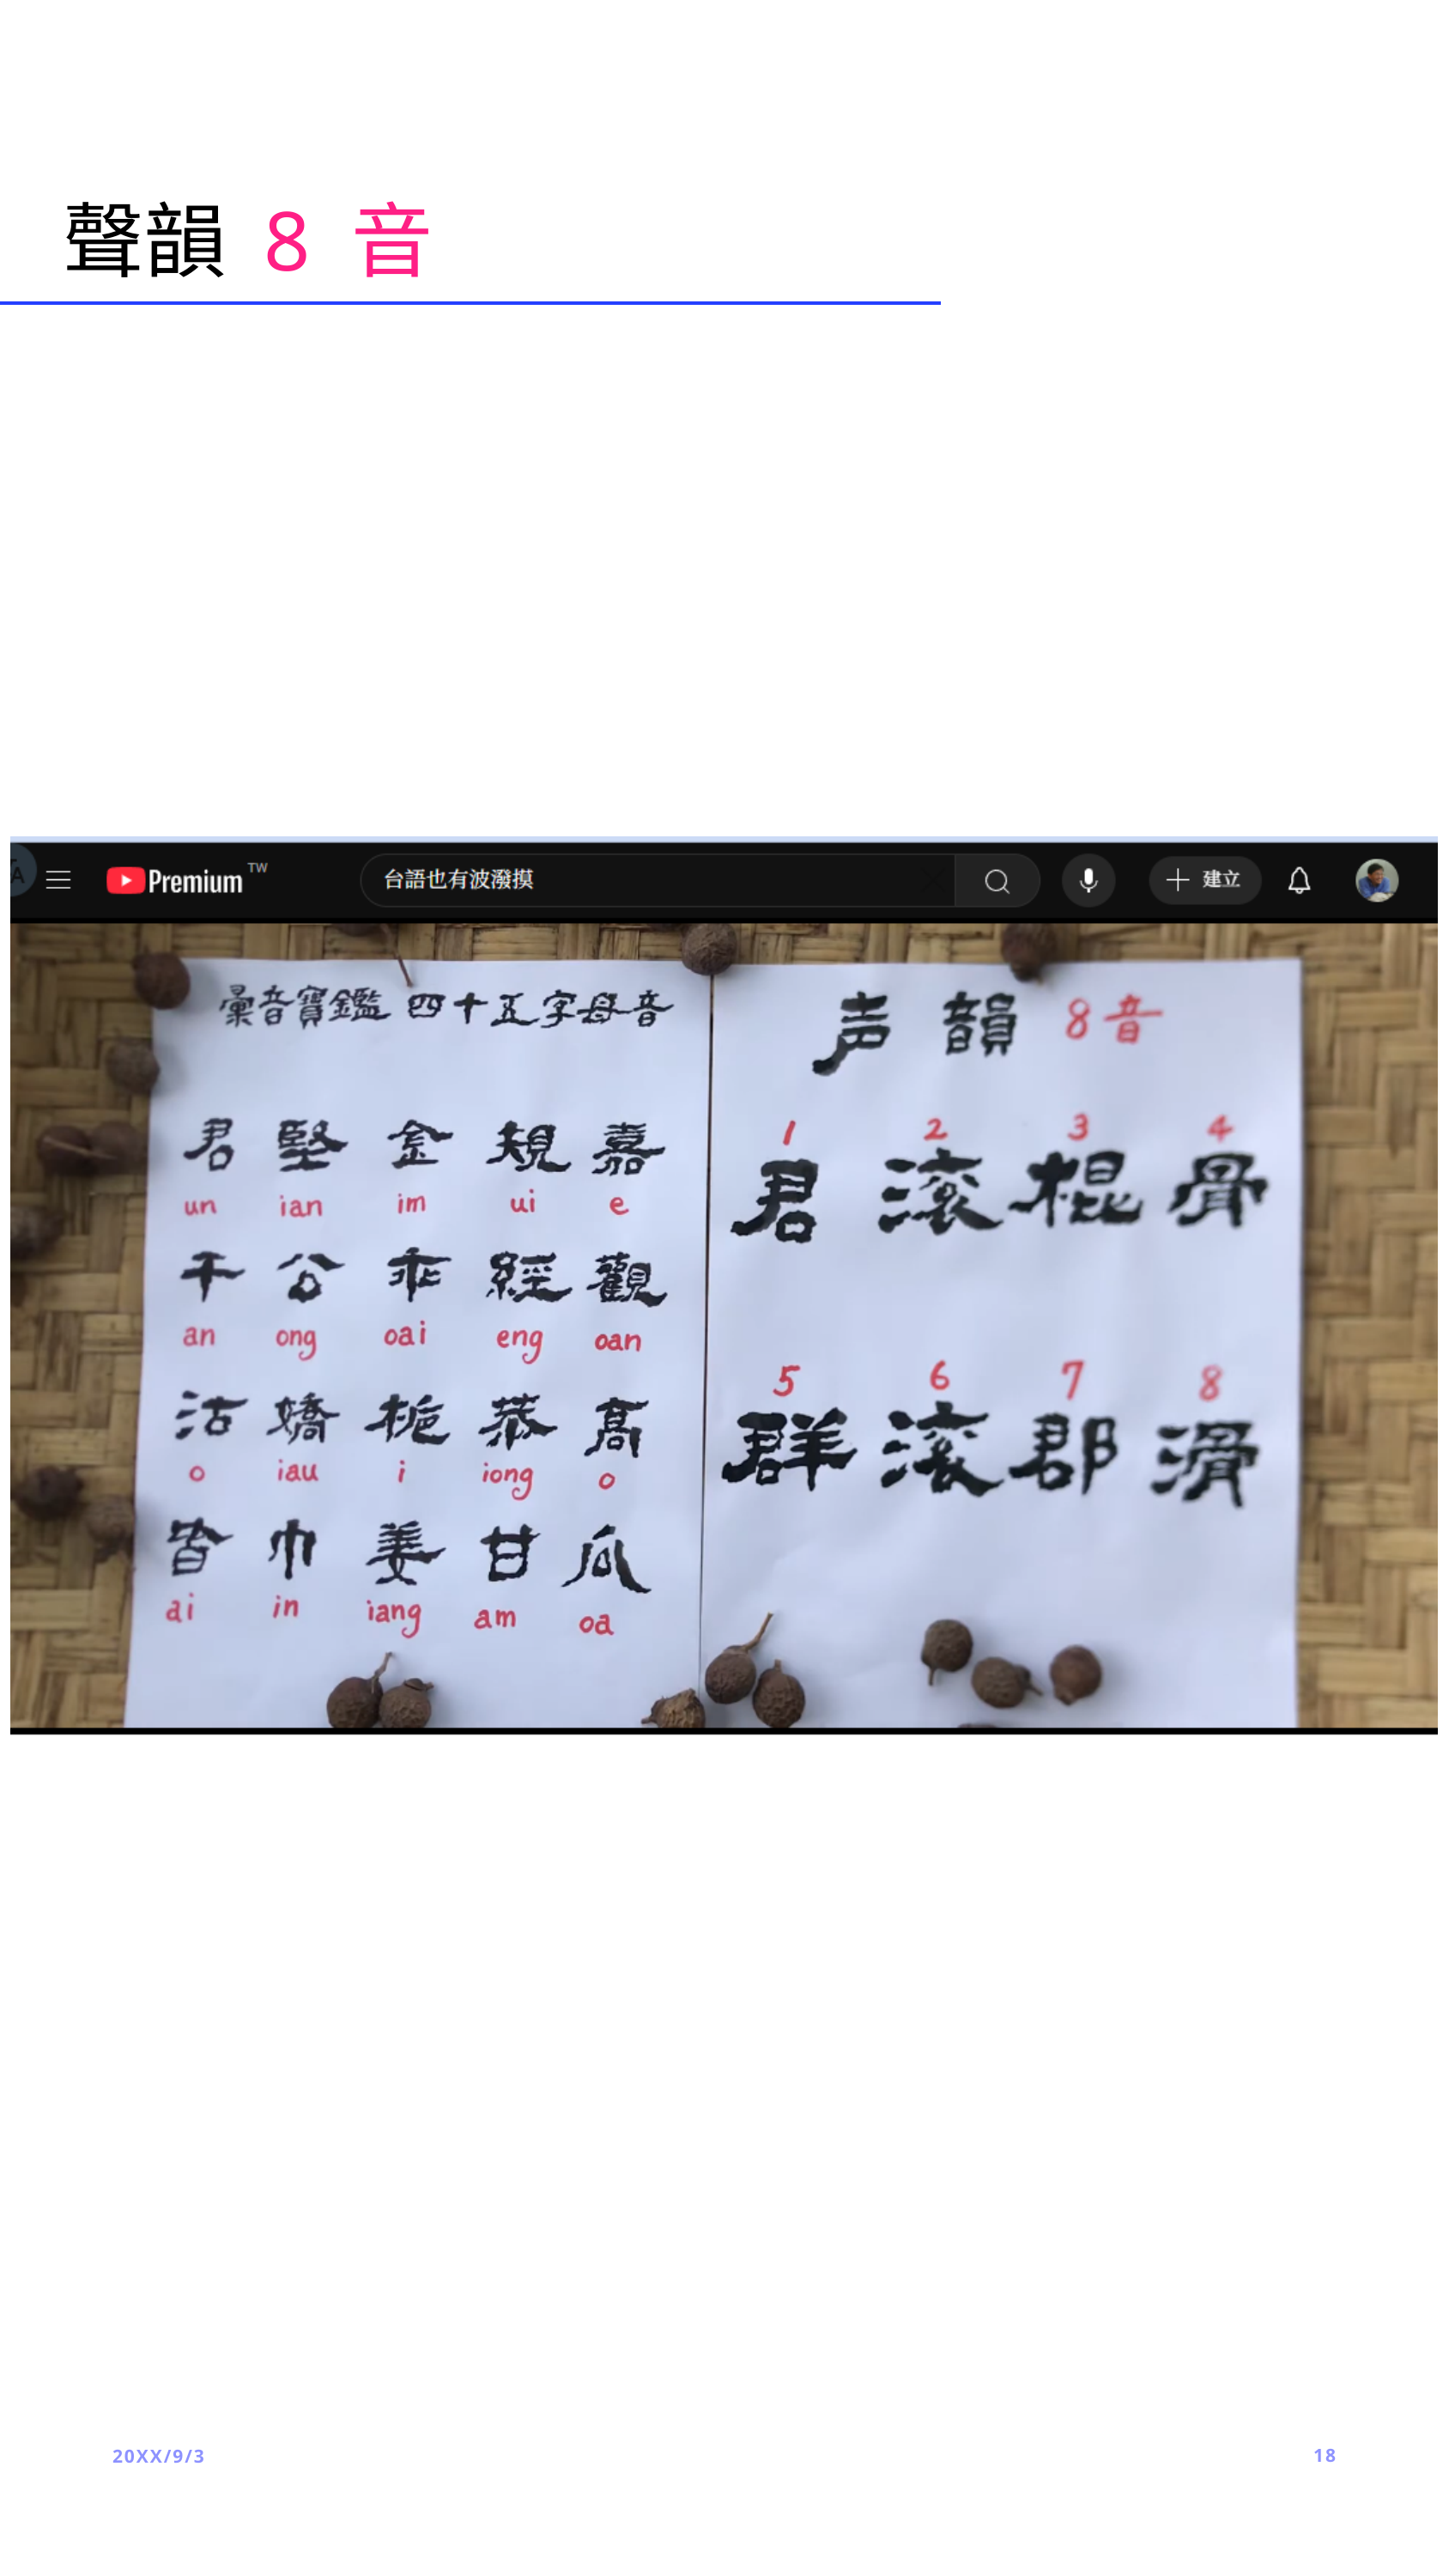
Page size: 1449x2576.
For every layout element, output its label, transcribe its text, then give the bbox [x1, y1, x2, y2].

picture [10, 836, 1438, 1739]
title 聲韻 8 音 [50, 186, 786, 295]
slide_number 18 [1022, 2387, 1349, 2525]
slide_number 20XX/9/3 [100, 2387, 426, 2525]
